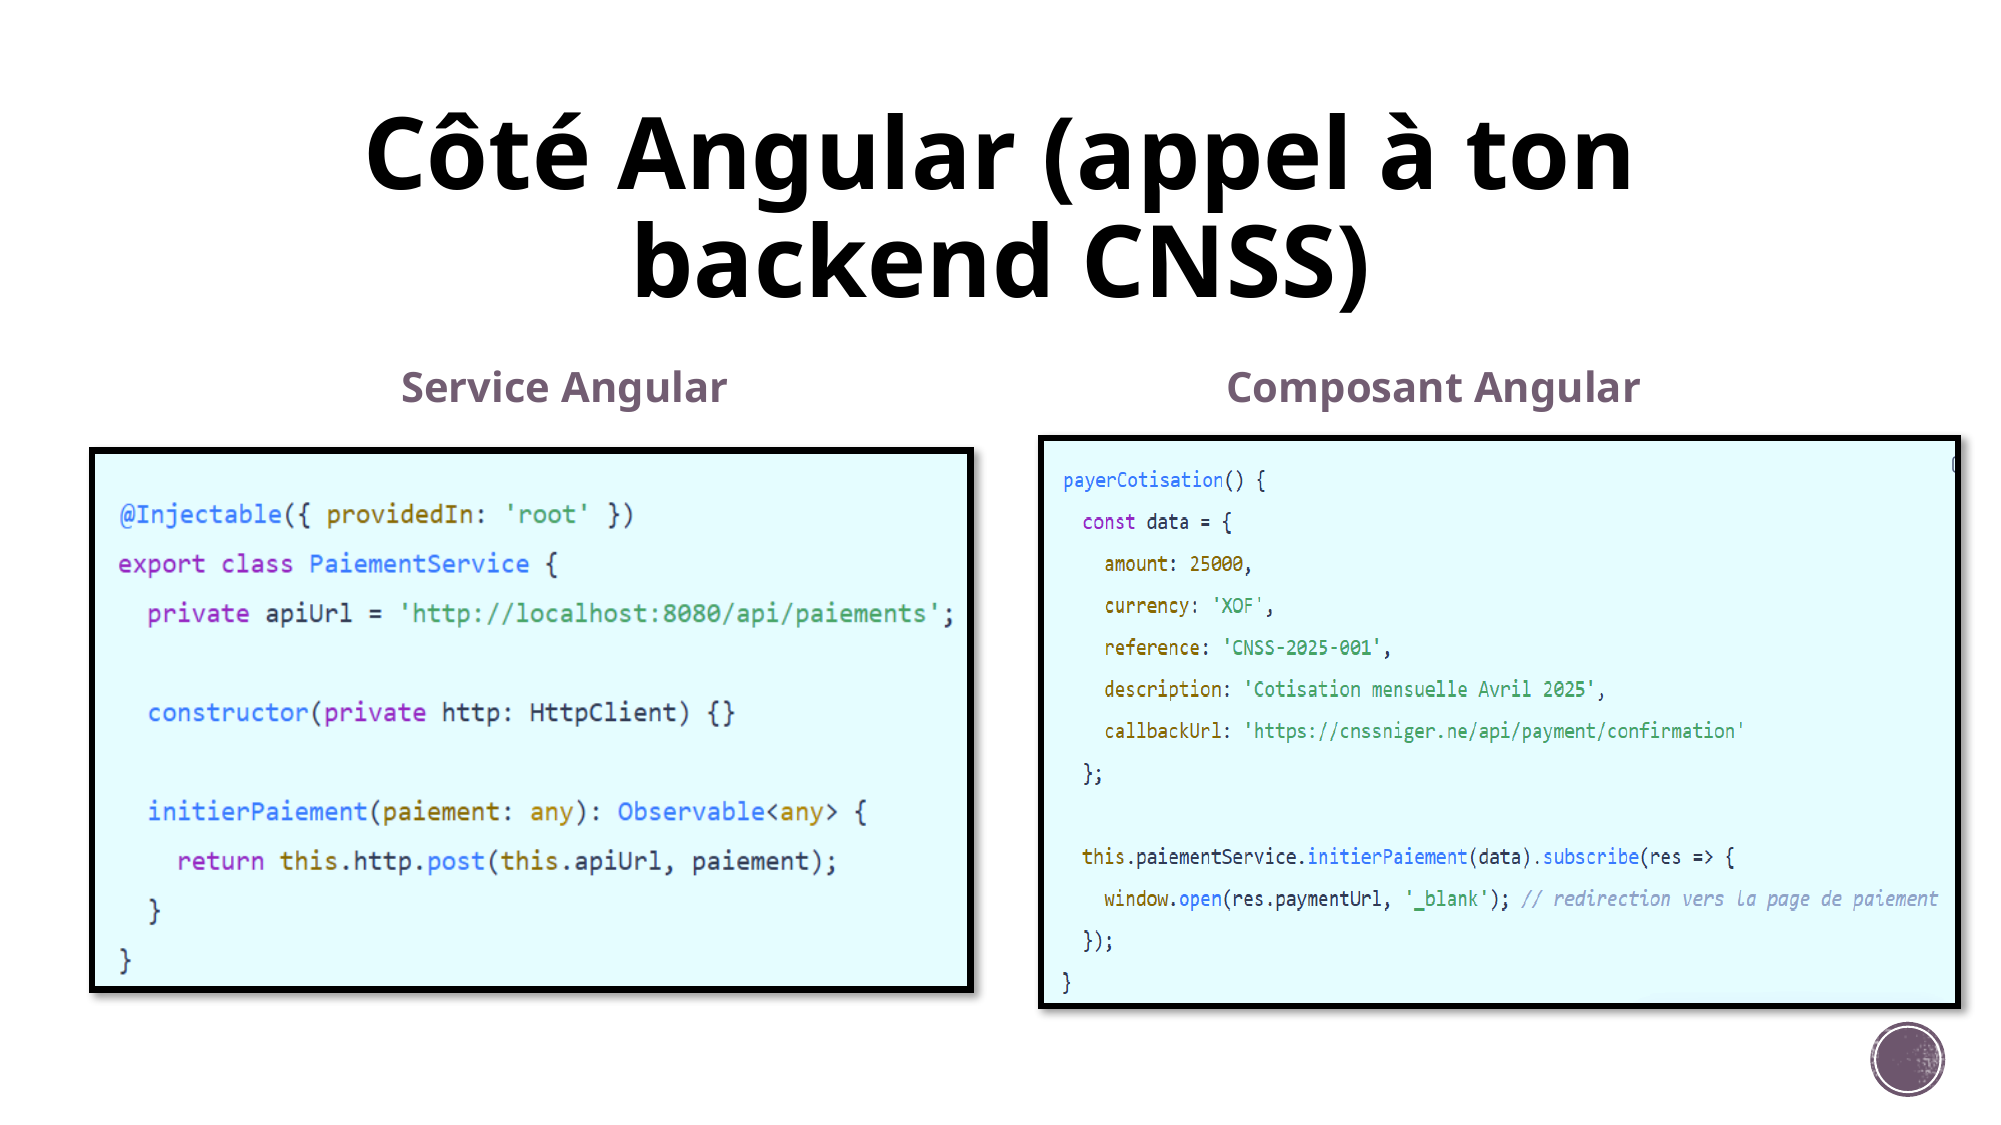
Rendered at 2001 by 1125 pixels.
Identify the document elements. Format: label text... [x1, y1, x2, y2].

picture [95, 454, 967, 986]
list Service Angular [174, 336, 955, 441]
title Côté Angular (appel à ton backend CNSS) [175, 79, 1826, 344]
list Composant Angular [1043, 336, 1824, 433]
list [1047, 444, 1953, 1000]
